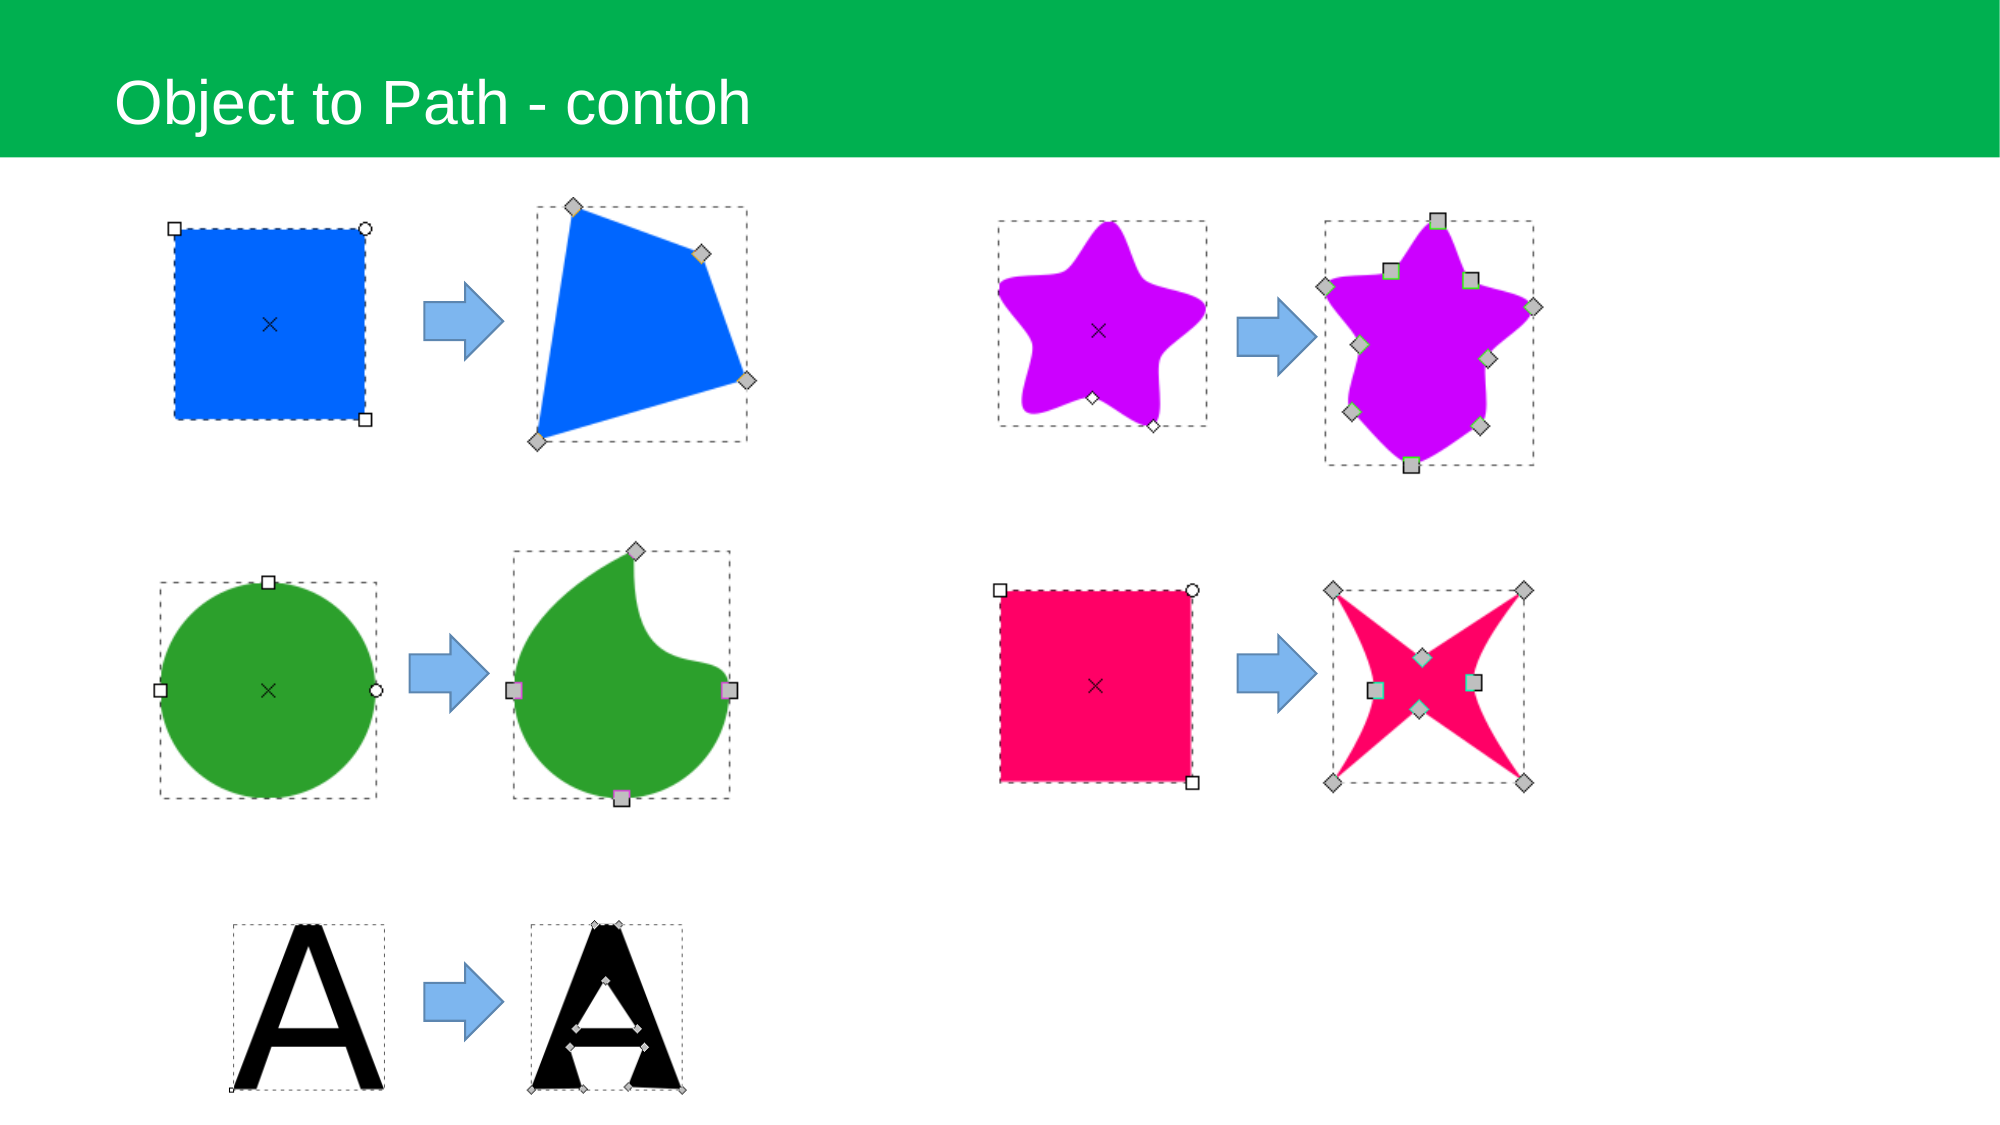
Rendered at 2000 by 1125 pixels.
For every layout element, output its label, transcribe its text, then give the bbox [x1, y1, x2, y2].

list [99, 197, 1586, 881]
picture [177, 886, 750, 1118]
title Object to Path - contoh [99, 44, 1900, 155]
